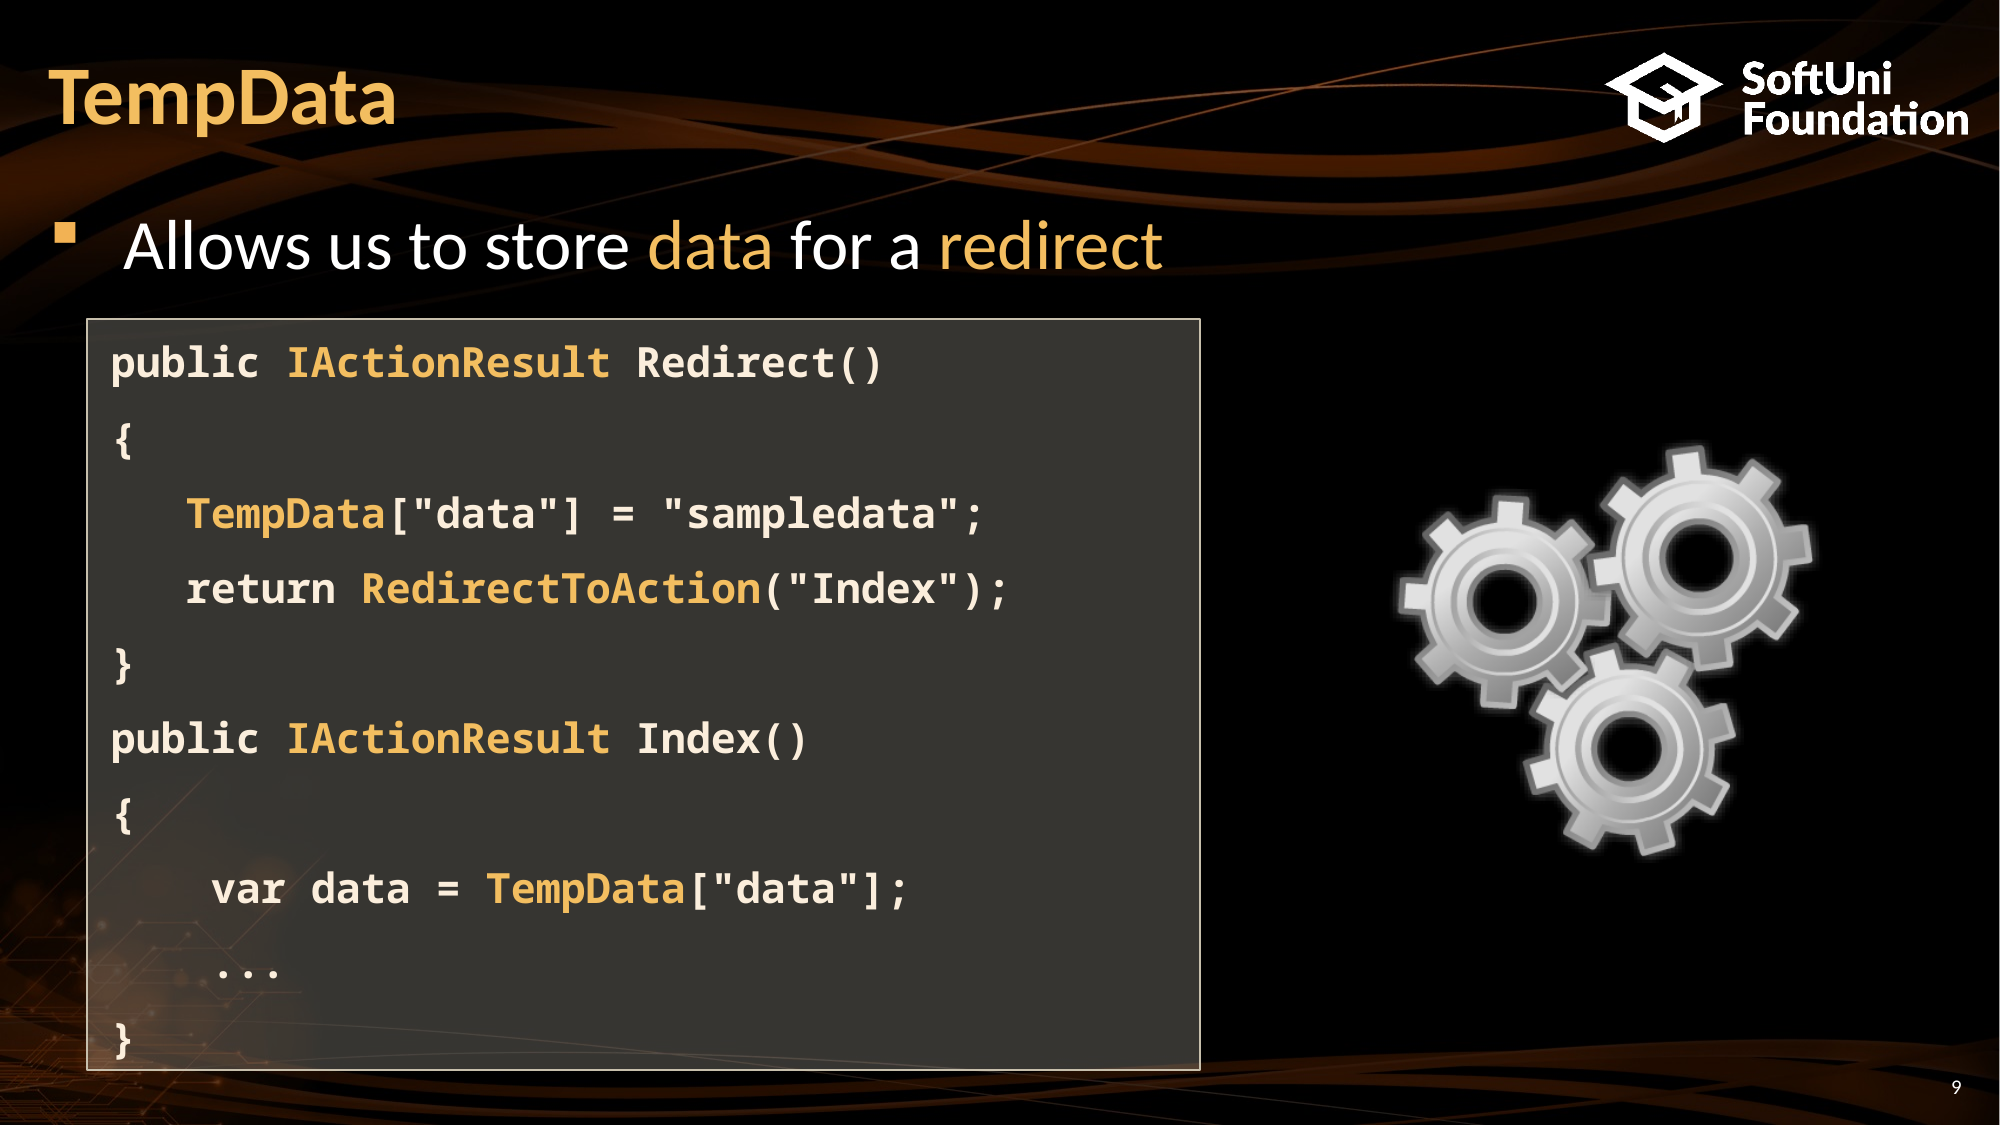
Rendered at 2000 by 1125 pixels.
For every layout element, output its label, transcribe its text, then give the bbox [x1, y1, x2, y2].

title TempData [30, 6, 1602, 189]
slide_number 9 [1897, 1070, 1968, 1103]
picture [0, 0, 2000, 1125]
list public IActionResult Redirect() { TempData["data"] = "sampledata"; return RedirectToAction("Index"); } public IActionResult Index() { var data = TempData["data"]; ... } [86, 318, 1201, 1071]
list Allows us to store data for a redirect [31, 188, 1968, 1103]
